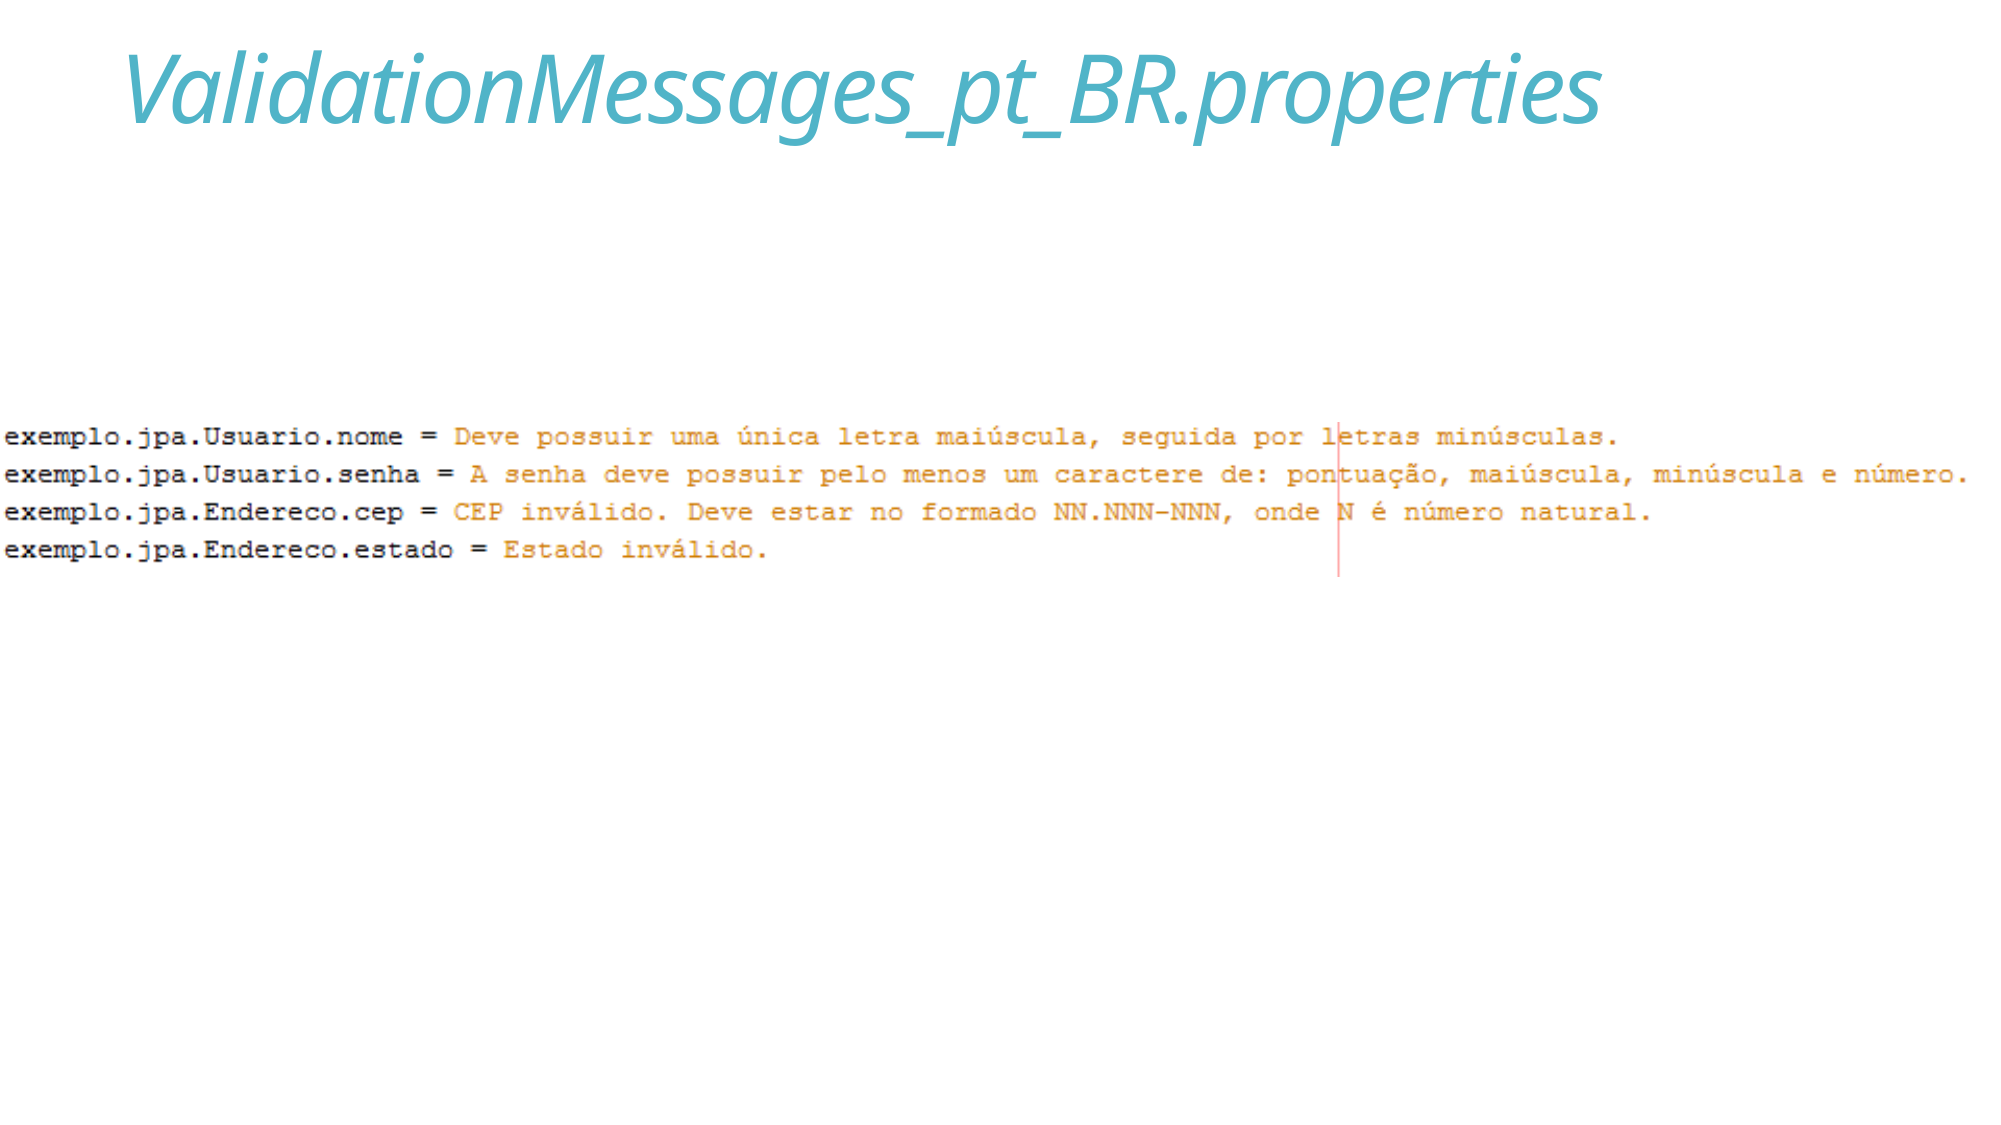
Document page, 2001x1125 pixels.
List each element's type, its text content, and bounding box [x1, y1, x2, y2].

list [0, 422, 2000, 577]
title ValidationMessages_pt_BR.properties [105, 37, 1873, 153]
